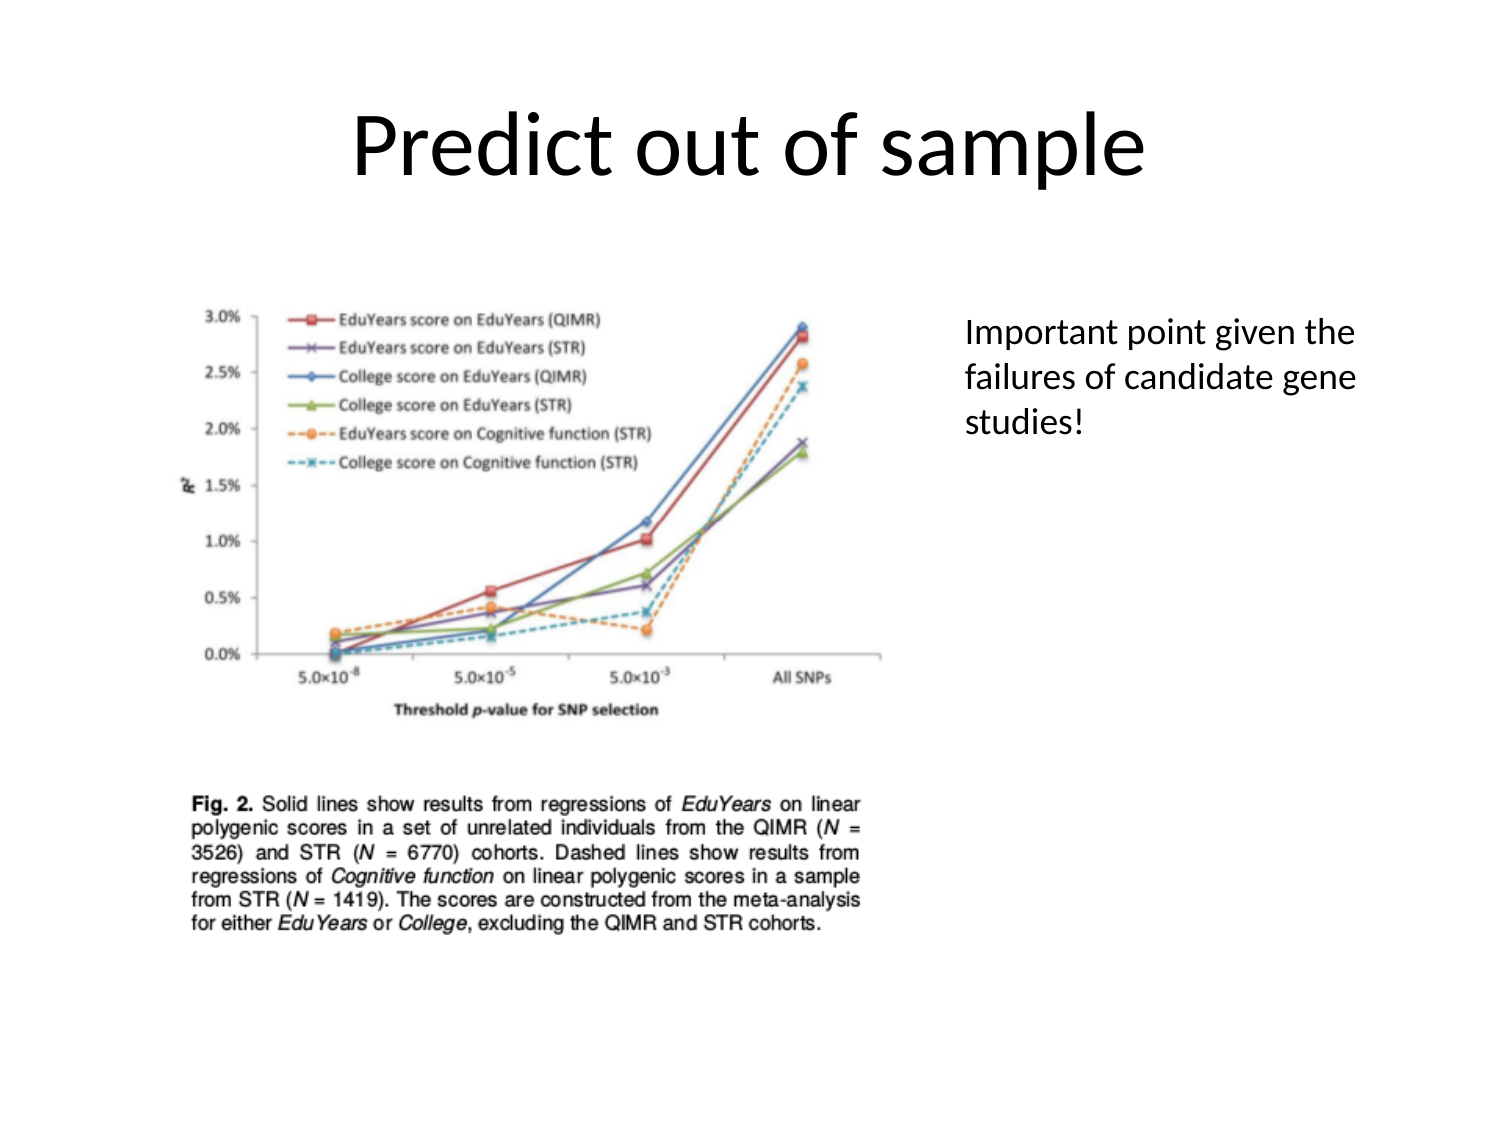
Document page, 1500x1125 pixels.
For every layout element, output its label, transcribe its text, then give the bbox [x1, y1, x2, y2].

title Predict out of sample [75, 45, 1425, 233]
text_box Important point given the failures of candidate gene studies! [950, 299, 1450, 450]
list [137, 262, 893, 960]
